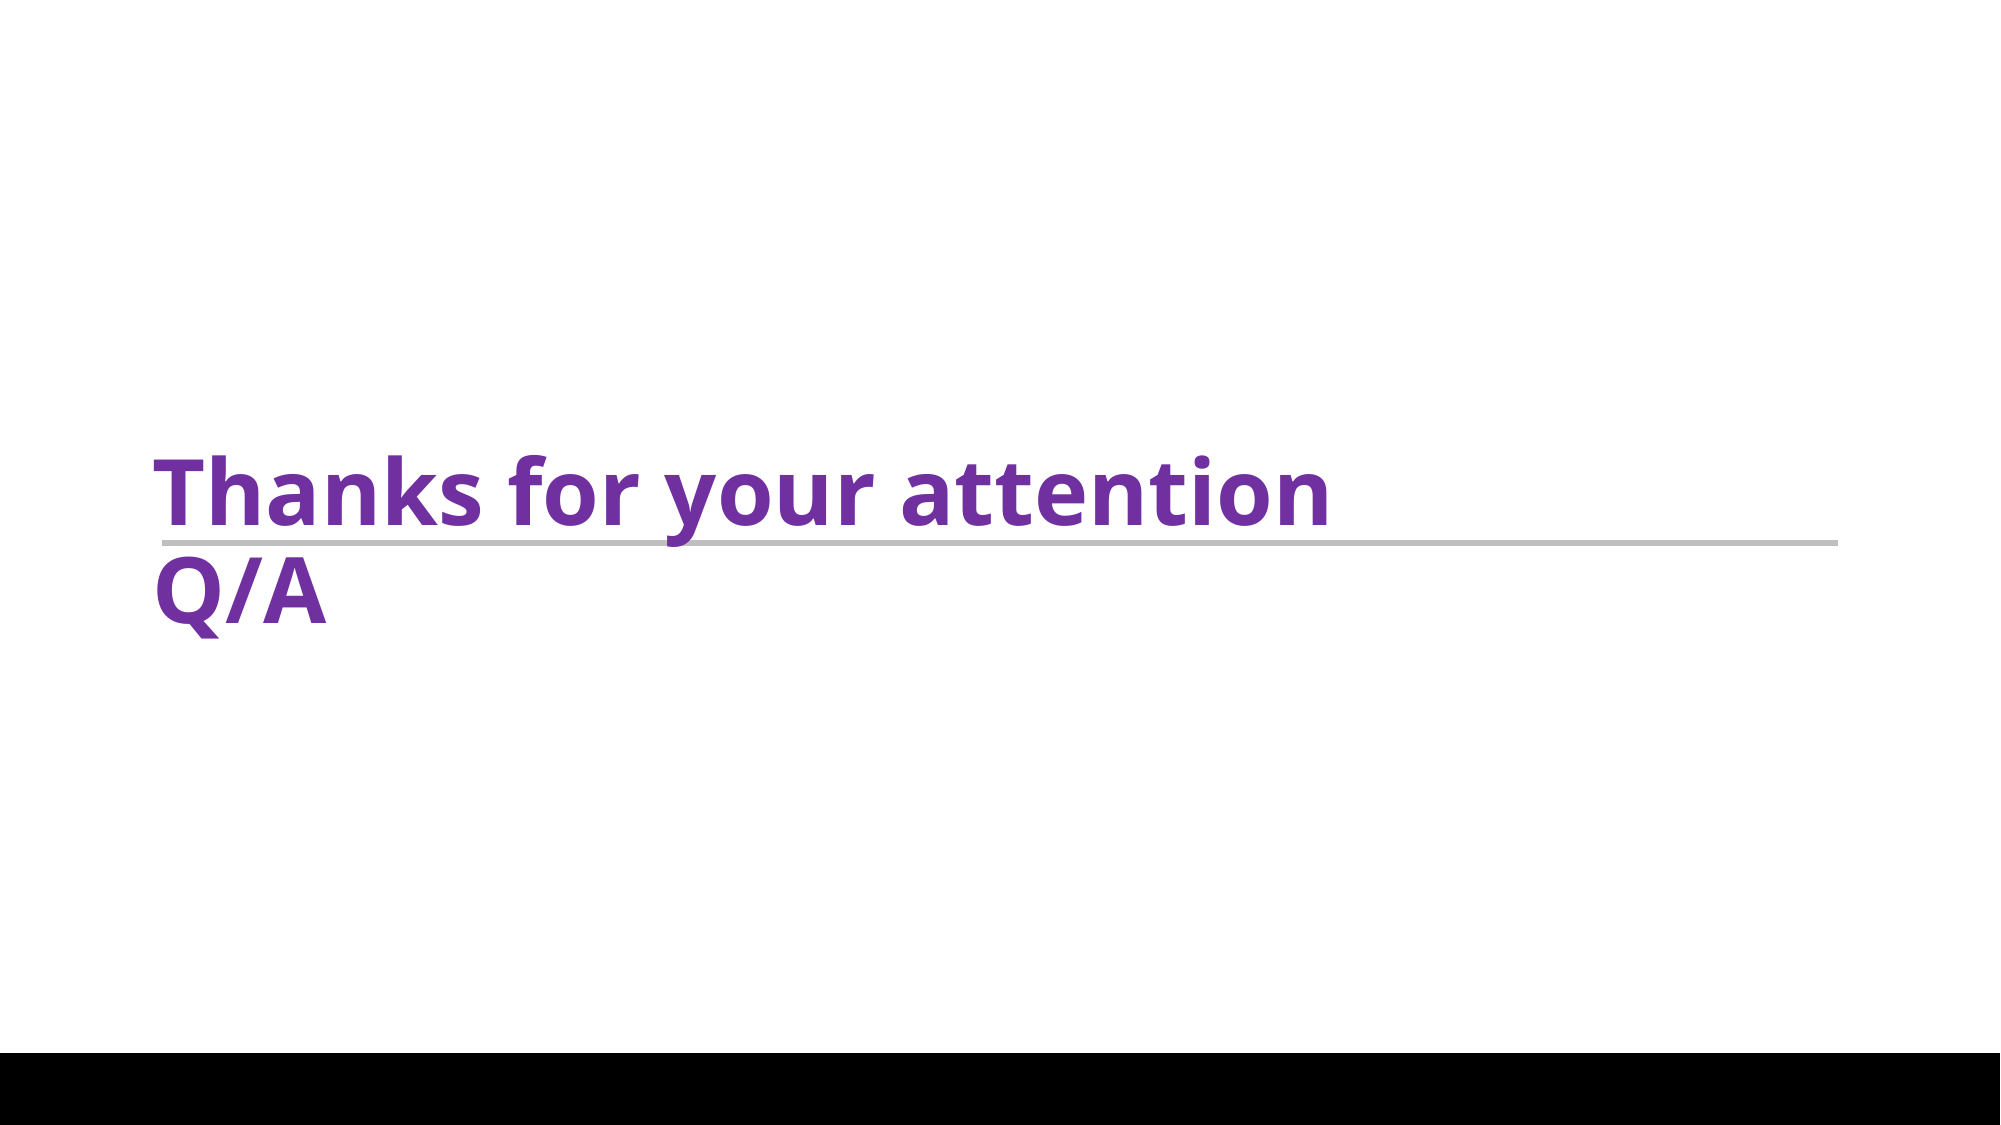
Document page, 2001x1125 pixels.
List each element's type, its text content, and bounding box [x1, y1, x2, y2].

title Thanks for your attention Q/A [137, 435, 1863, 654]
text_box [0, 1053, 2000, 1125]
